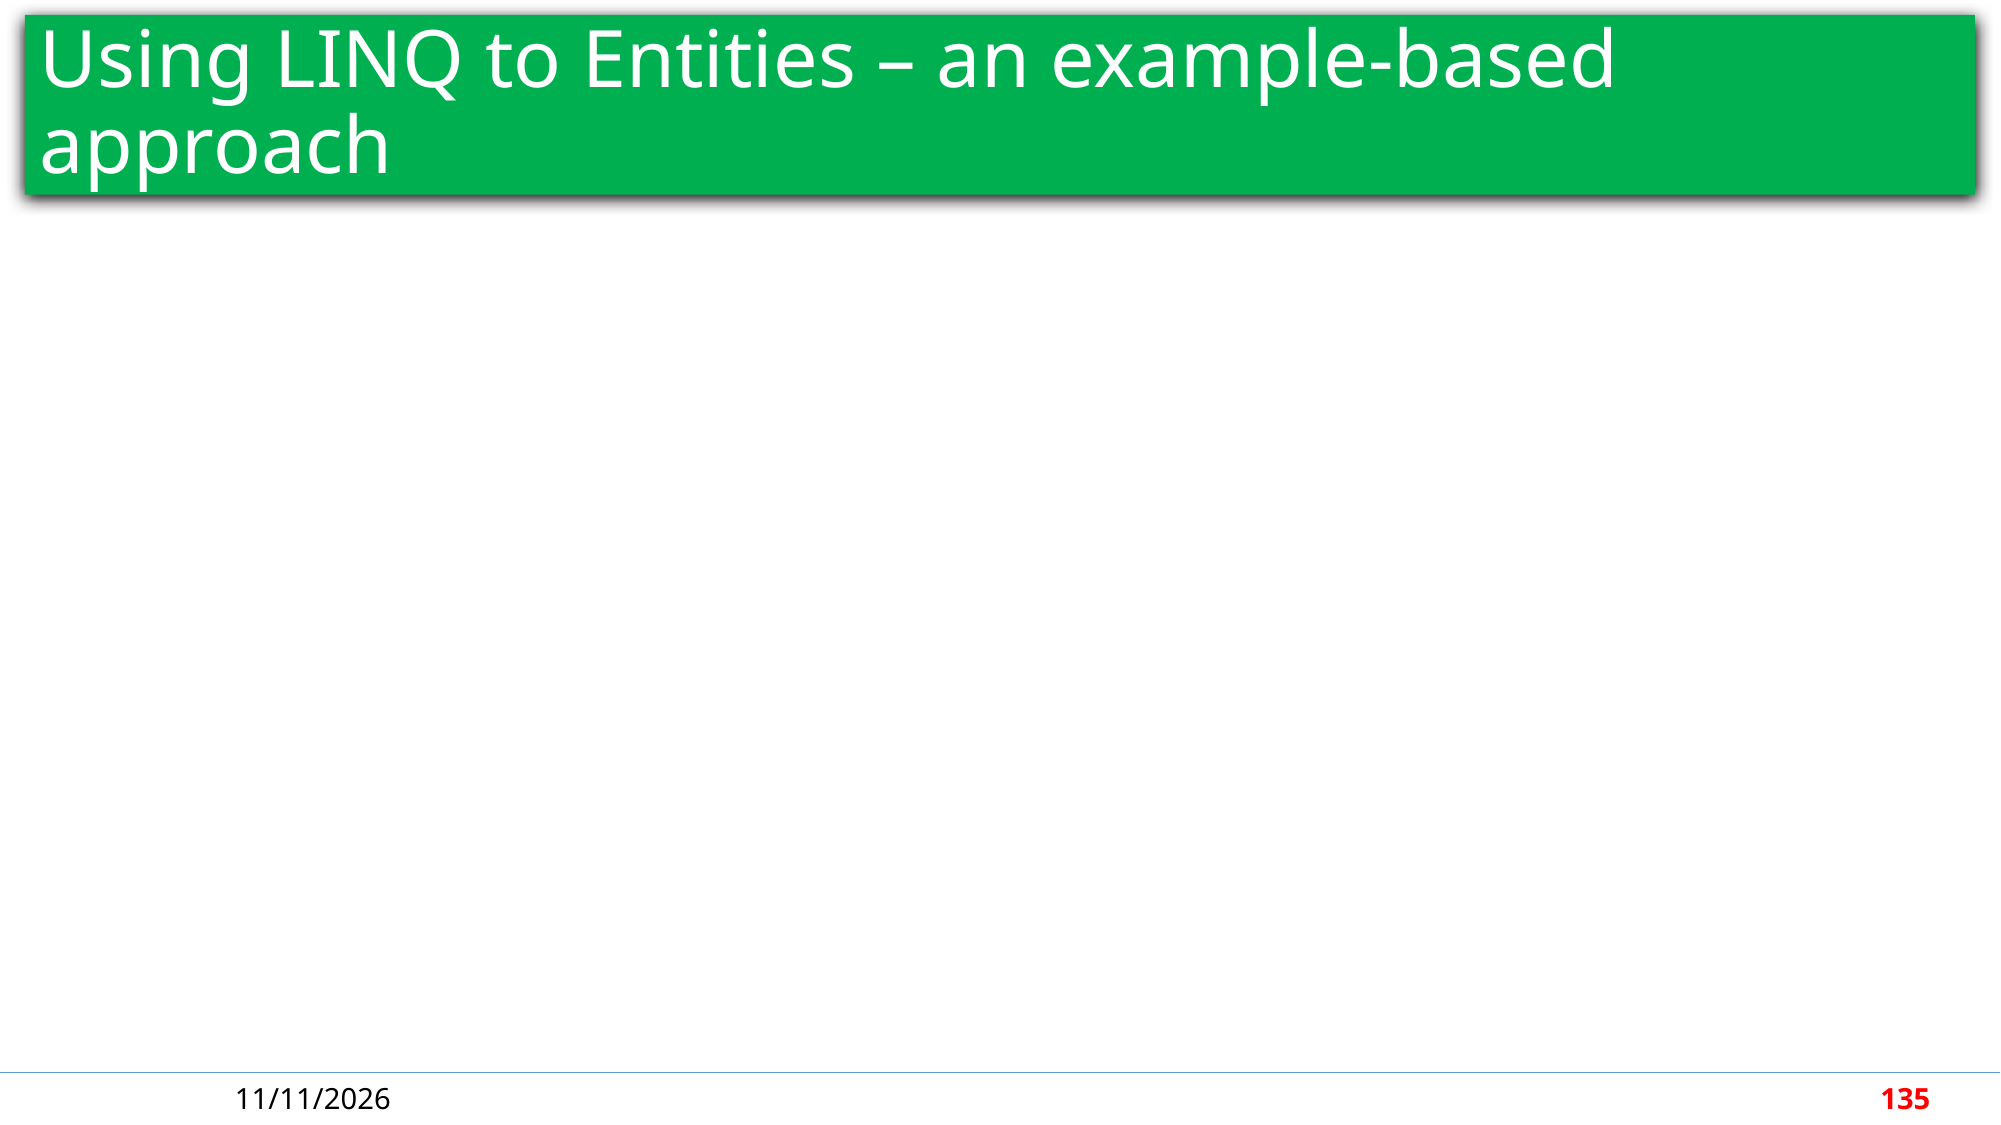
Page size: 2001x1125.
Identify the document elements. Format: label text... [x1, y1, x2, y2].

slide_number 135 [1495, 1072, 1946, 1115]
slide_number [220, 1072, 671, 1115]
title Using LINQ to Entities – an example-based approach [24, 14, 1975, 195]
